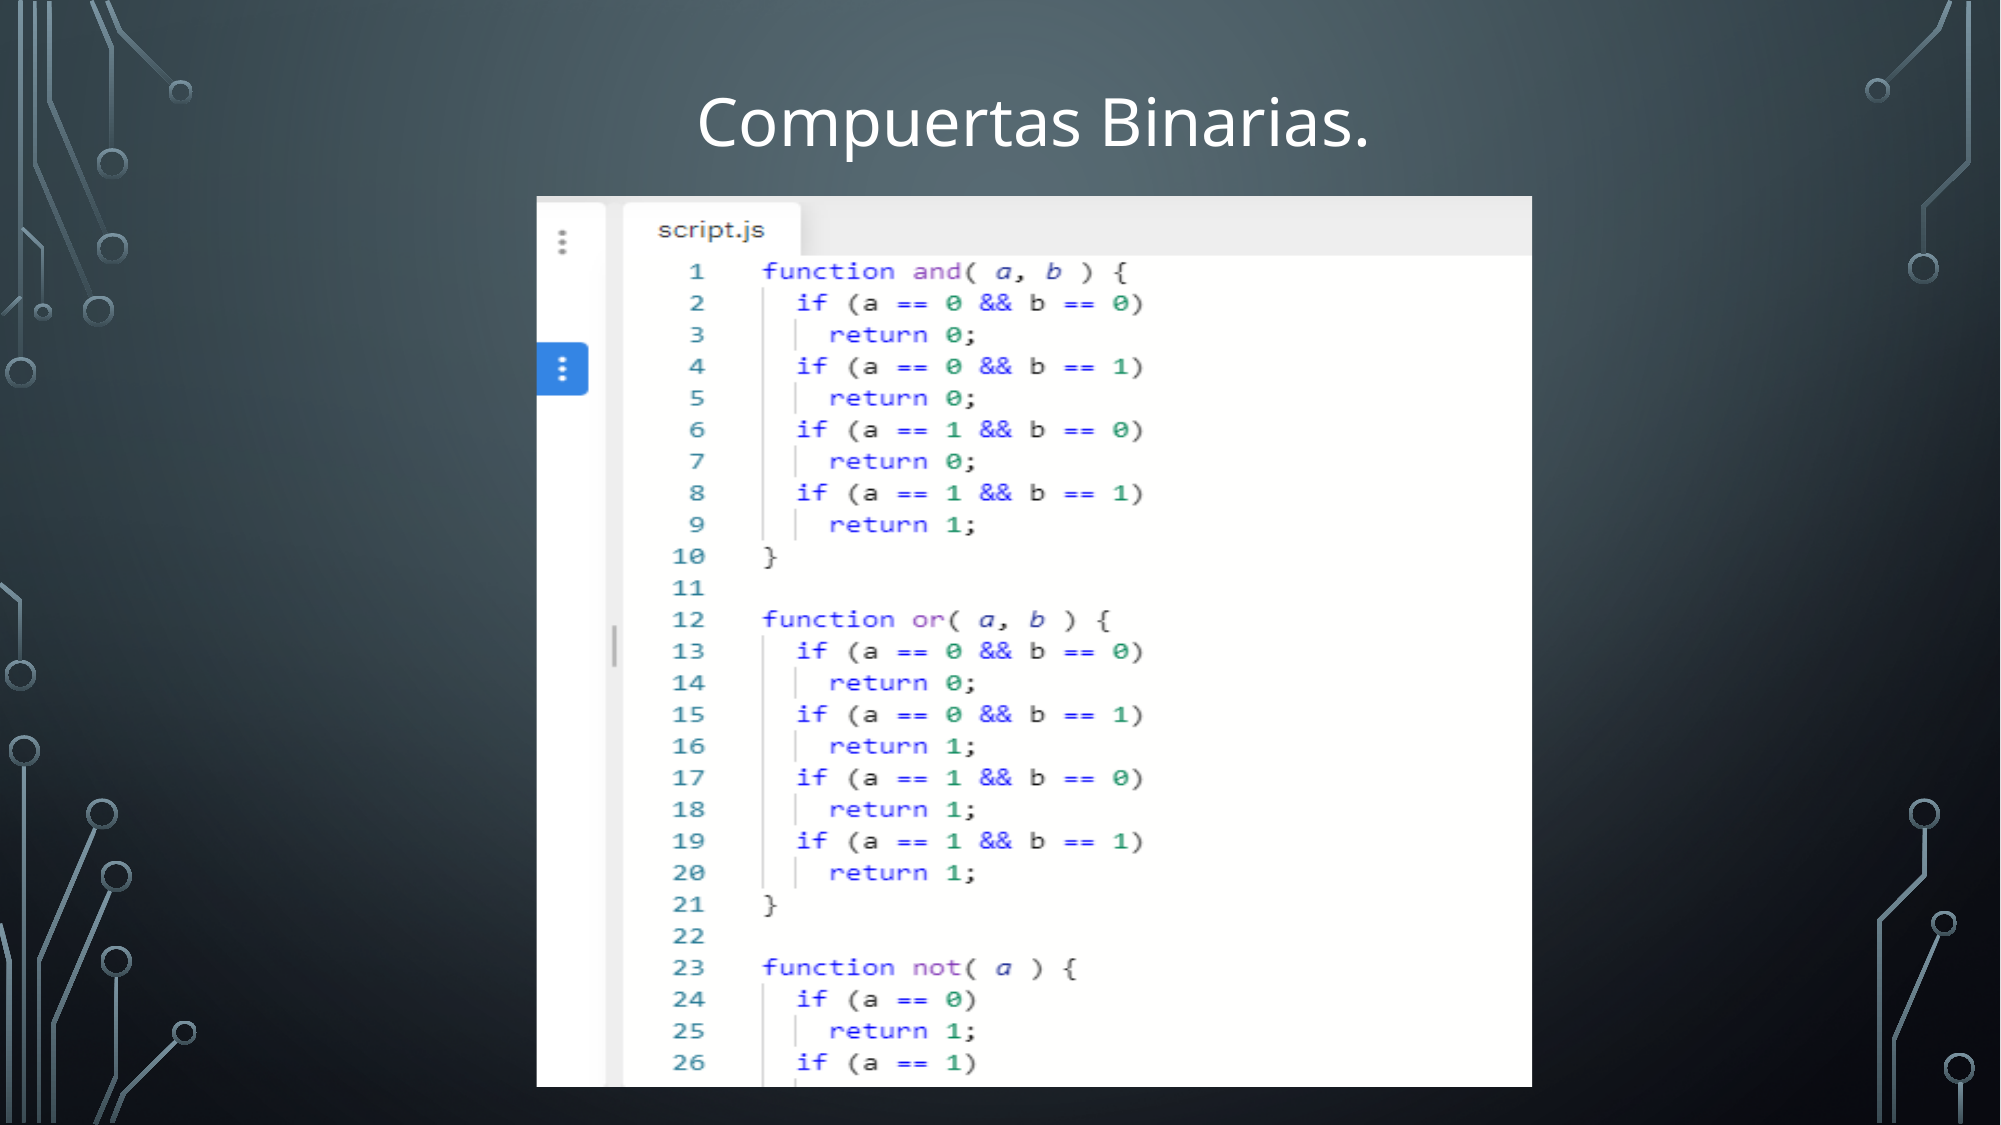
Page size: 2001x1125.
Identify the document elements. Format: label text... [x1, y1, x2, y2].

picture [536, 196, 1533, 1087]
list Compuertas Binarias. [536, 56, 1533, 196]
